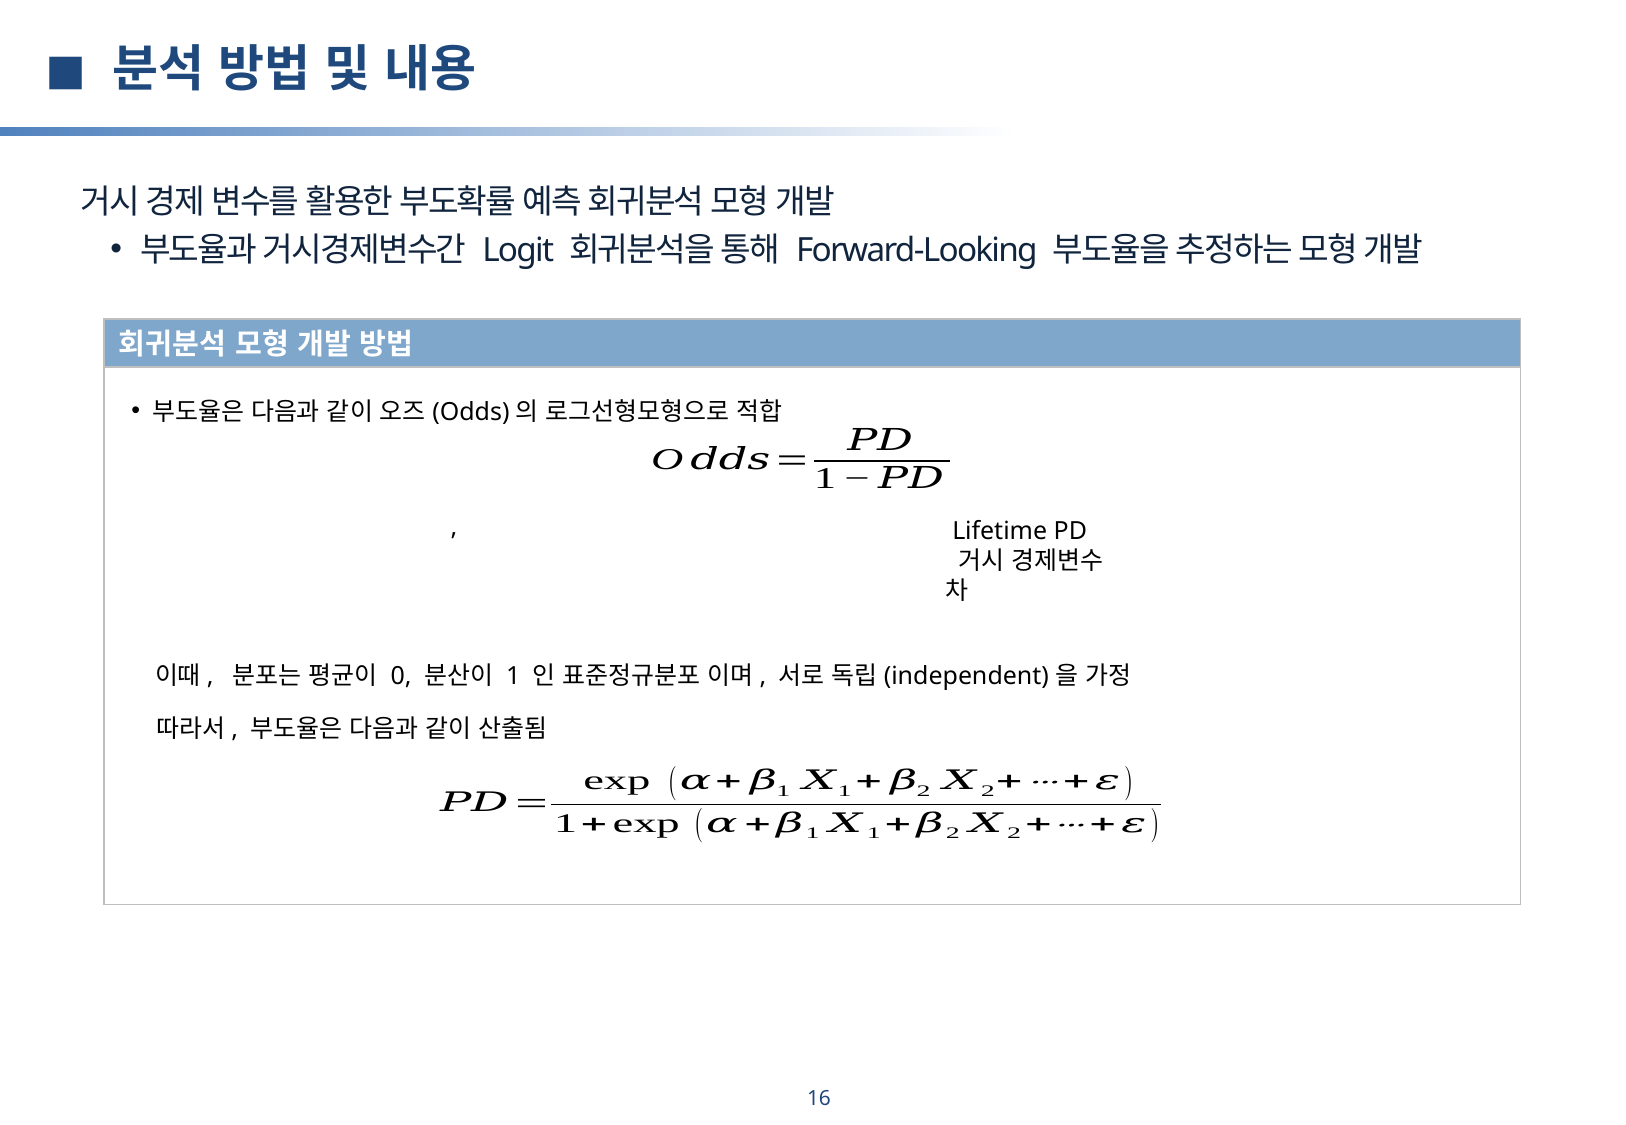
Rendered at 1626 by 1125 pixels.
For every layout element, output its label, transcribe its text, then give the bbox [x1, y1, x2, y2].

text_box [104, 367, 1521, 905]
text_box 회귀분석 모형 개발 방법 [104, 318, 1521, 367]
text_box ◼ 분석 방법 및 내용 [44, 29, 1295, 105]
text_box 따라서, 부도율은 다음과 같이 산출됨 [141, 705, 883, 751]
text_box 거시 경제 변수를 활용한 부도확률 예측 회귀분석 모형 개발 부도율과 거시경제변수간 Logit 회귀분석을 통해 Forward-Looking 부도율을 추정하는 모형 개발 [80, 172, 1502, 268]
